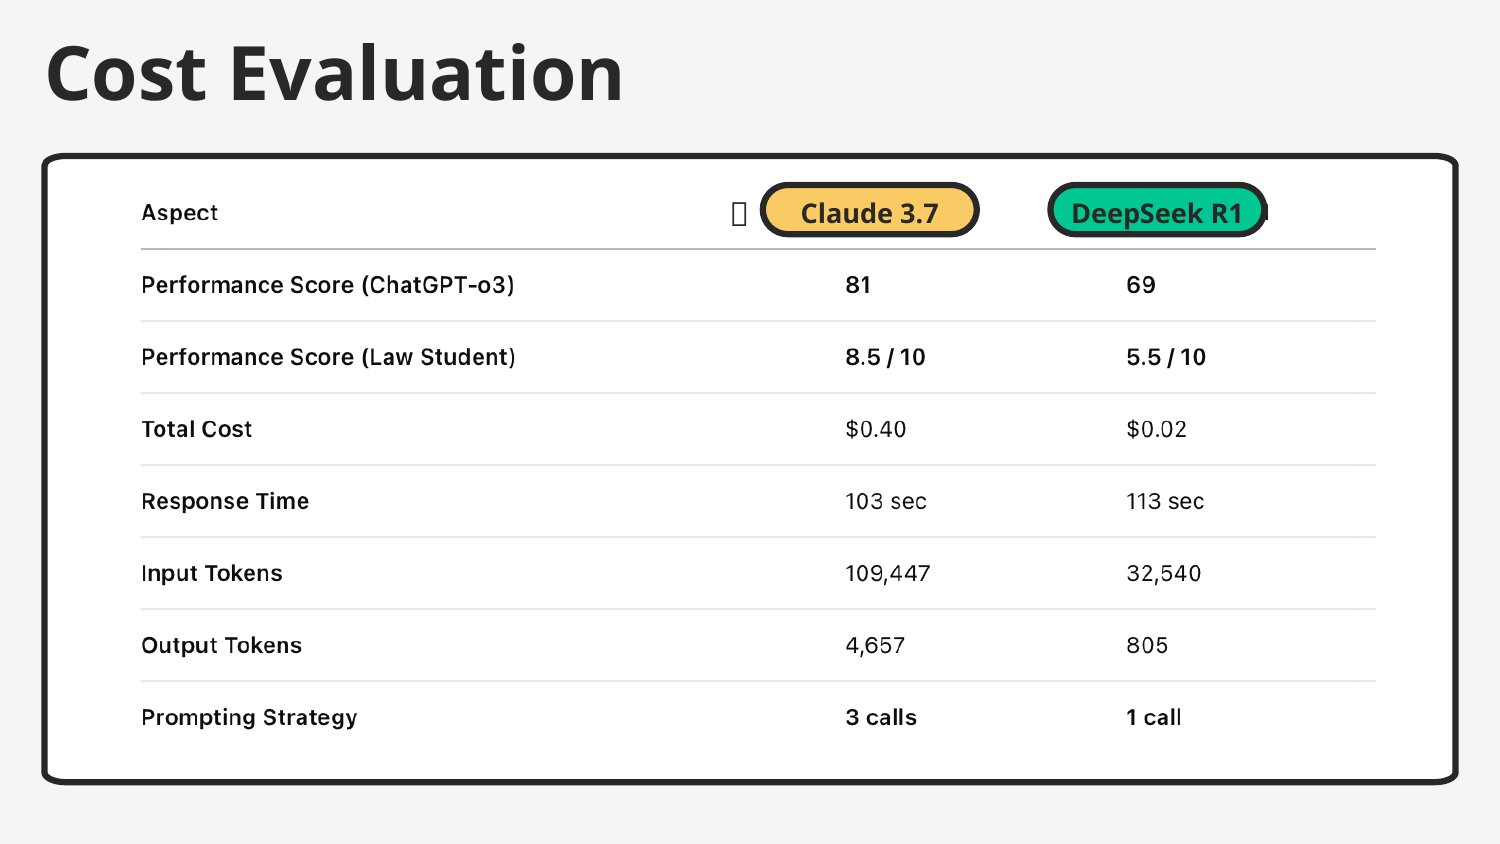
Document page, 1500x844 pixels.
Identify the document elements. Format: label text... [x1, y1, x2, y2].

picture [73, 183, 1427, 752]
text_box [762, 183, 978, 235]
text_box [1050, 183, 1265, 235]
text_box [44, 152, 1456, 783]
text_box Cost Evaluation [44, 25, 1374, 116]
